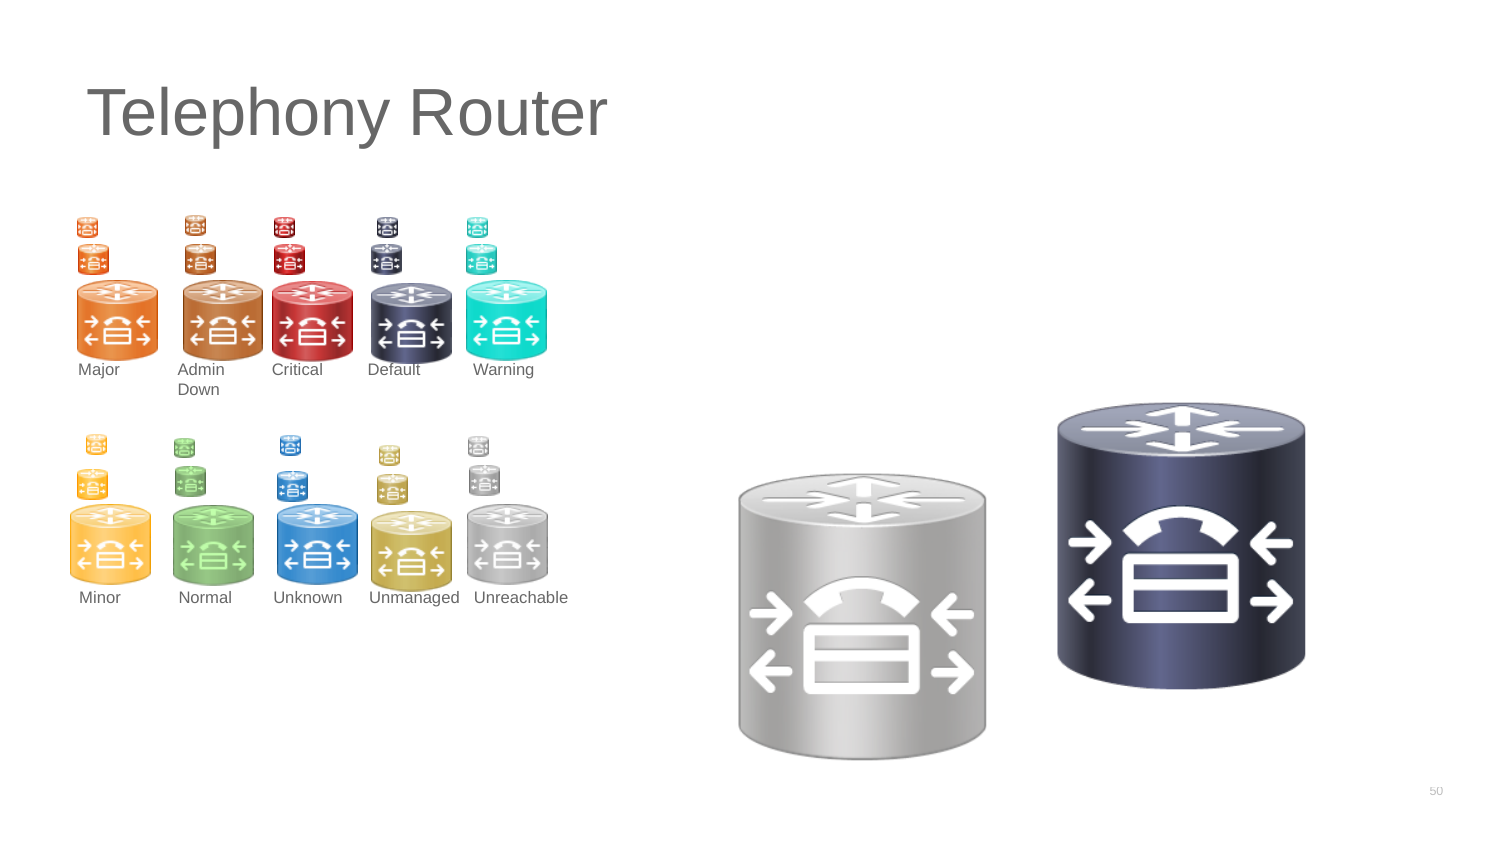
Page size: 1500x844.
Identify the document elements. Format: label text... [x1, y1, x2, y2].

picture [702, 385, 1342, 778]
picture [77, 216, 98, 238]
picture [174, 437, 195, 459]
picture [182, 279, 264, 361]
picture [277, 504, 358, 585]
picture [466, 279, 547, 361]
picture [377, 474, 408, 505]
picture [467, 504, 548, 585]
picture [273, 244, 305, 275]
picture [371, 283, 453, 365]
title Telephony Router [71, 55, 1441, 176]
picture [70, 504, 151, 585]
picture [468, 436, 489, 458]
picture [272, 281, 354, 363]
picture [77, 279, 158, 361]
picture [175, 466, 207, 497]
picture [377, 216, 398, 238]
picture [379, 445, 401, 466]
picture [78, 244, 109, 275]
picture [86, 434, 107, 456]
picture [371, 511, 453, 592]
picture [371, 244, 403, 275]
picture [469, 465, 501, 496]
picture [277, 471, 308, 502]
picture [466, 244, 497, 275]
picture [280, 435, 302, 456]
picture [273, 216, 295, 238]
picture [185, 215, 206, 236]
picture [467, 216, 488, 238]
picture [185, 244, 216, 276]
picture [77, 468, 108, 500]
picture [173, 505, 254, 586]
